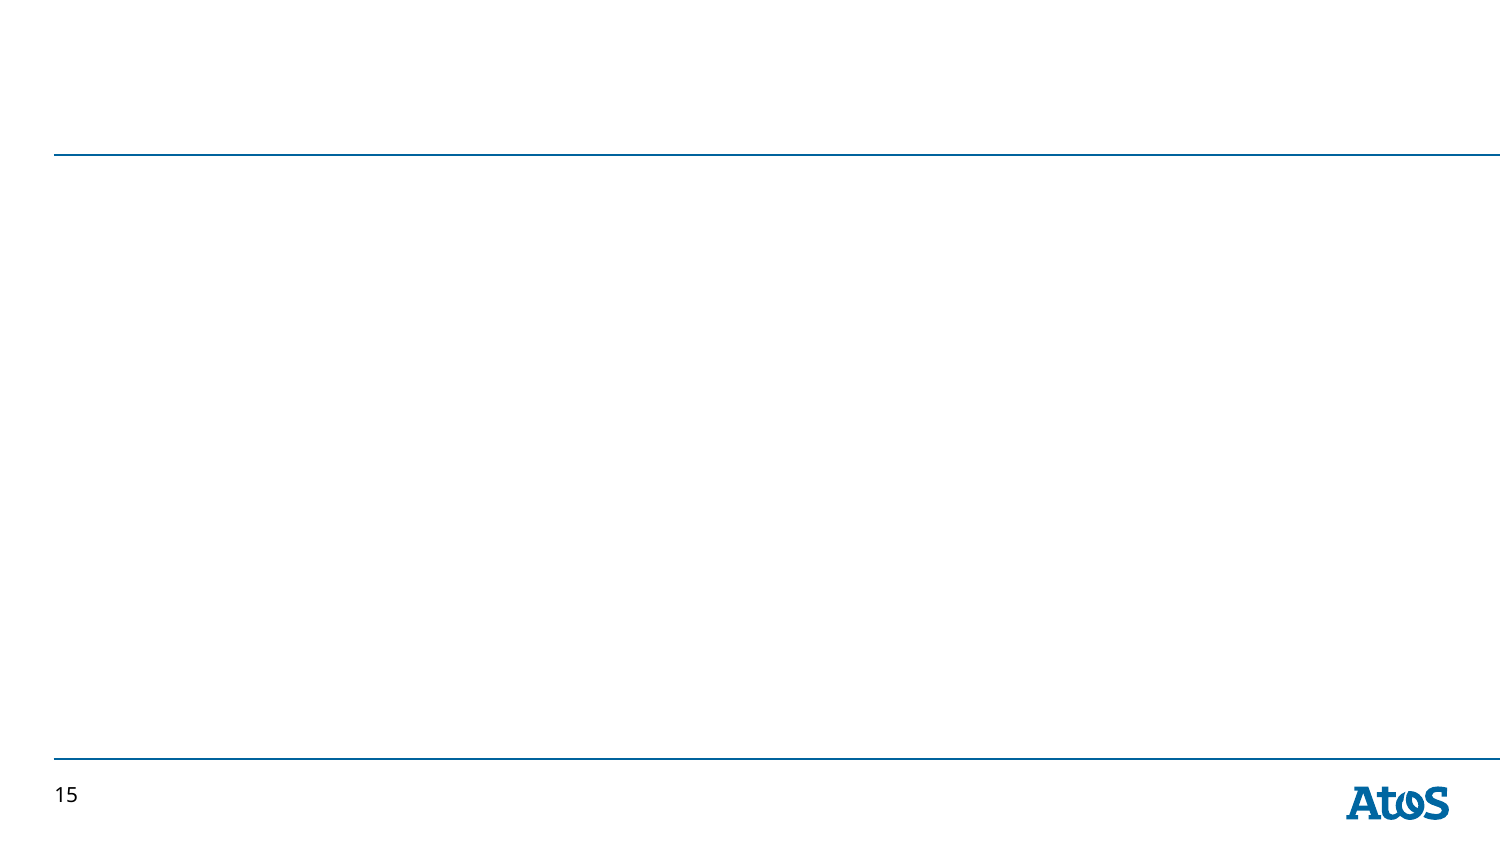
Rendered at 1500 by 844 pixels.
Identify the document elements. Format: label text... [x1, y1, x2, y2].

slide_number 15 [39, 778, 113, 814]
